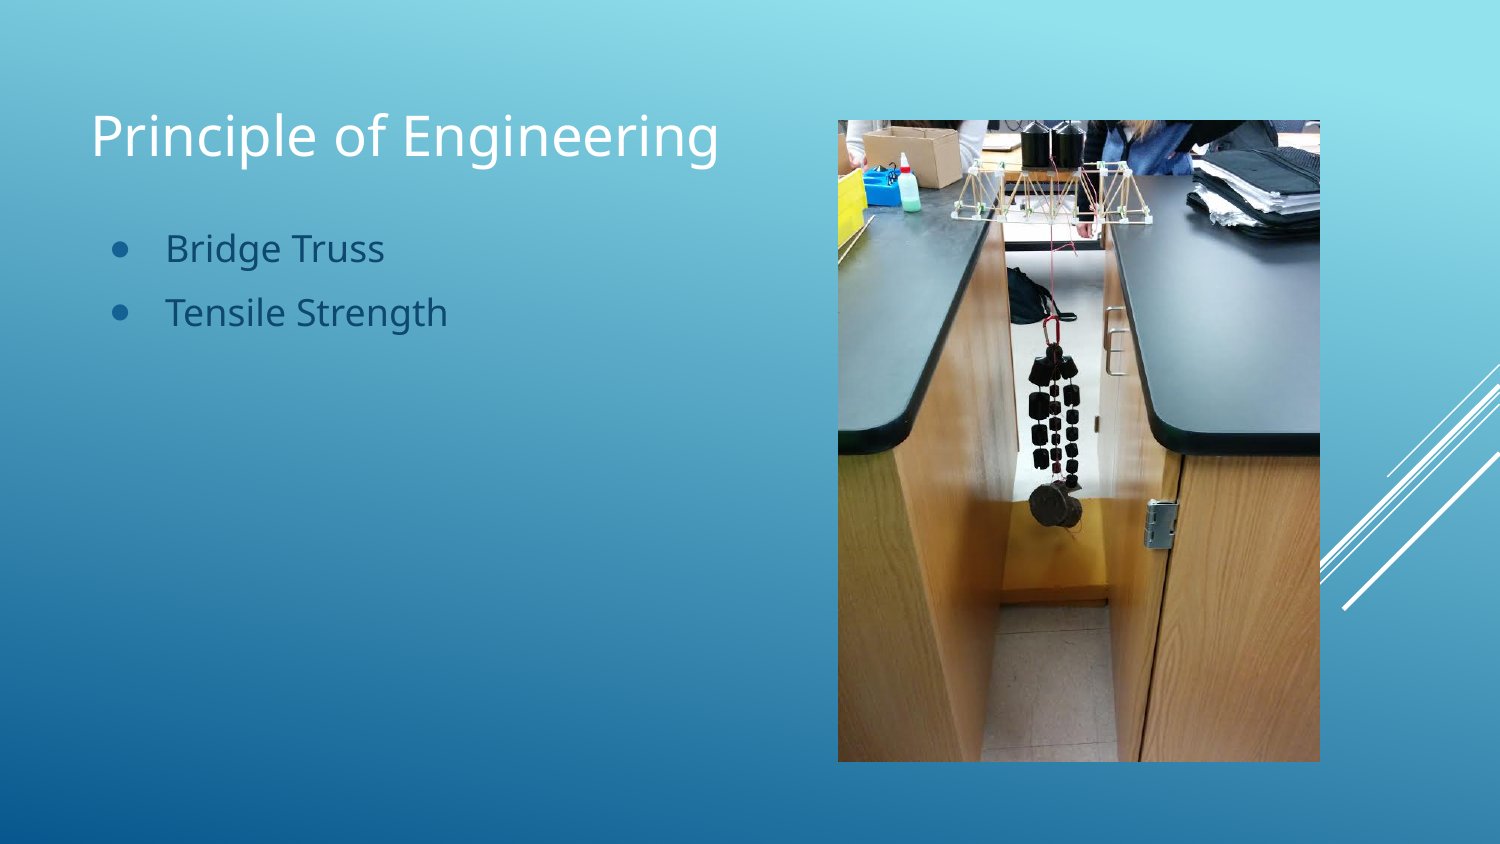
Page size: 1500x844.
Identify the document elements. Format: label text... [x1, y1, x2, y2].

title Principle of Engineering [75, 16, 1276, 183]
picture [838, 119, 1321, 762]
list Bridge Truss Tensile Strength [75, 209, 587, 806]
